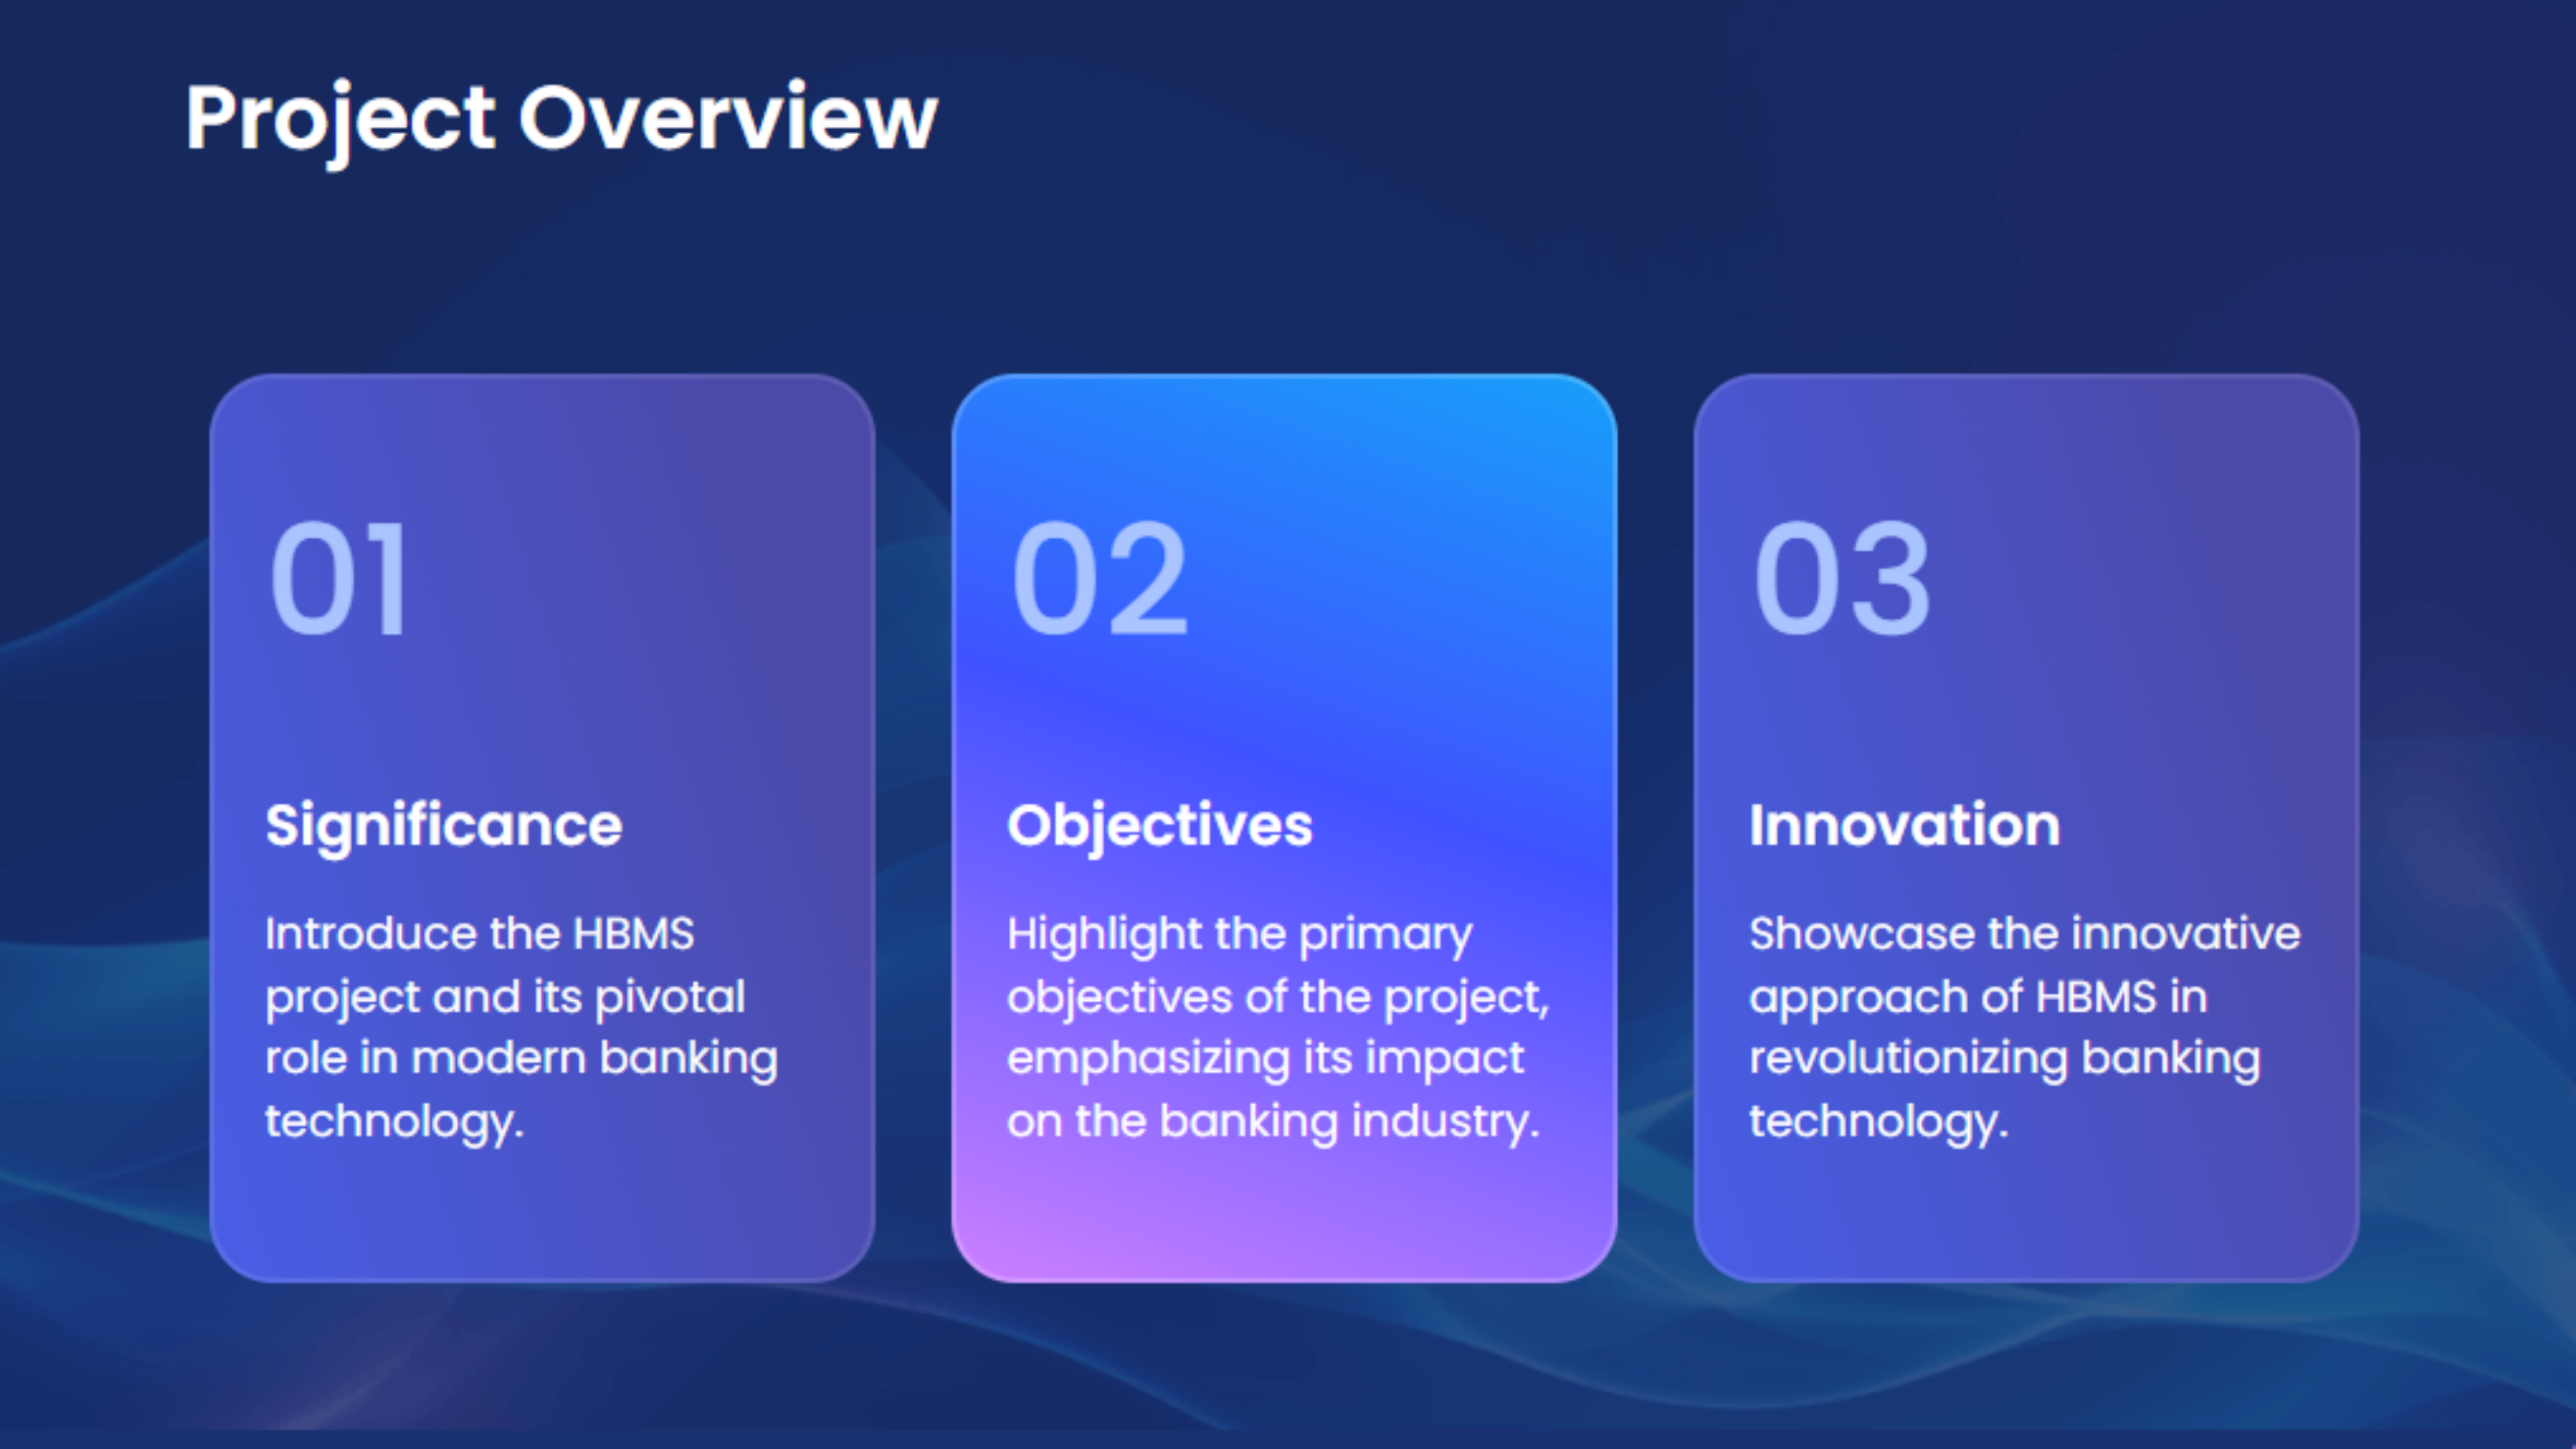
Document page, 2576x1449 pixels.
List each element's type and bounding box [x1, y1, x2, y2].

text_box [0, 0, 2576, 1449]
